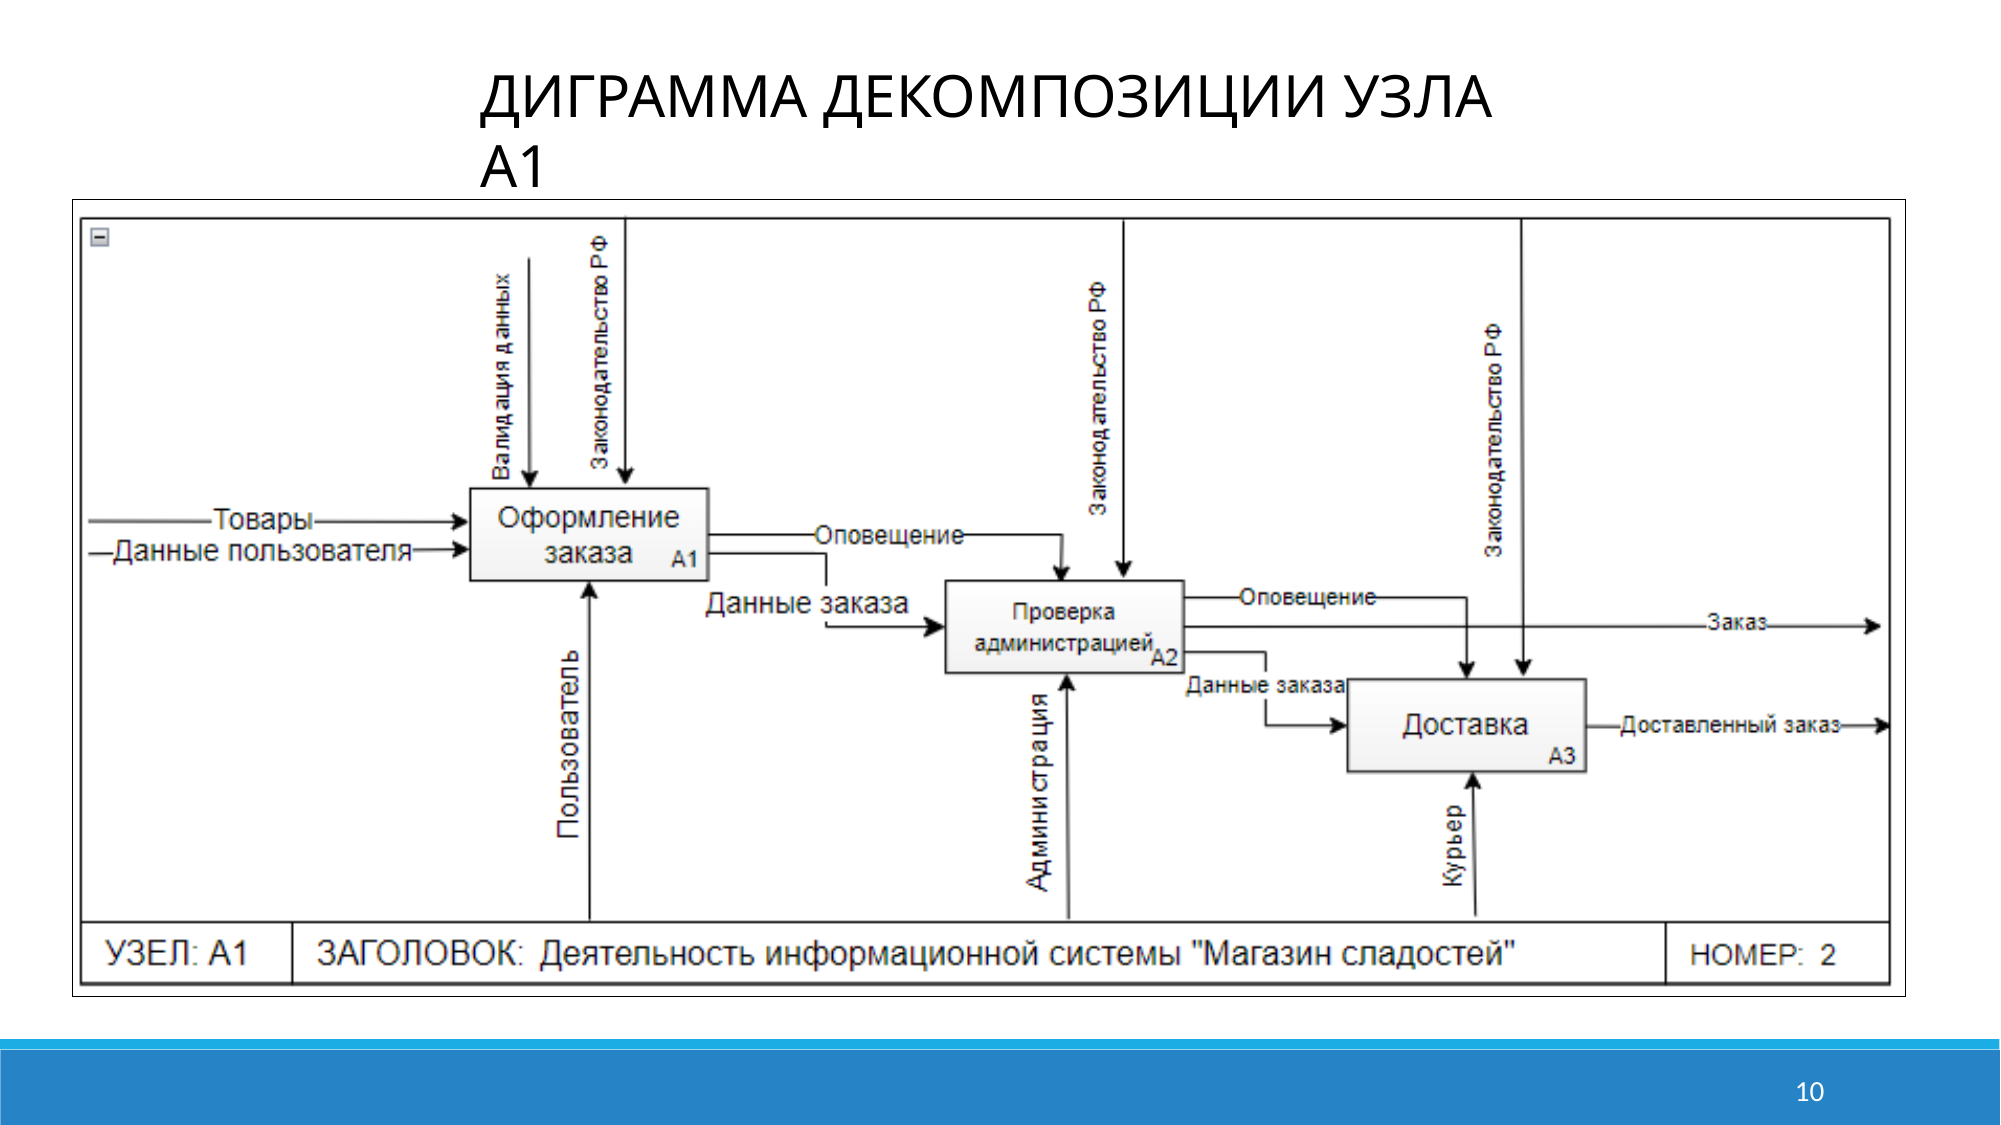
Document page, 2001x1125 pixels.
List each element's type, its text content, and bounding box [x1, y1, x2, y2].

slide_number 10 [1624, 1059, 1840, 1120]
picture [71, 198, 1907, 998]
text_box ДИГРАММА ДЕКОМПОЗИЦИИ УЗЛА А1 [465, 51, 1513, 194]
